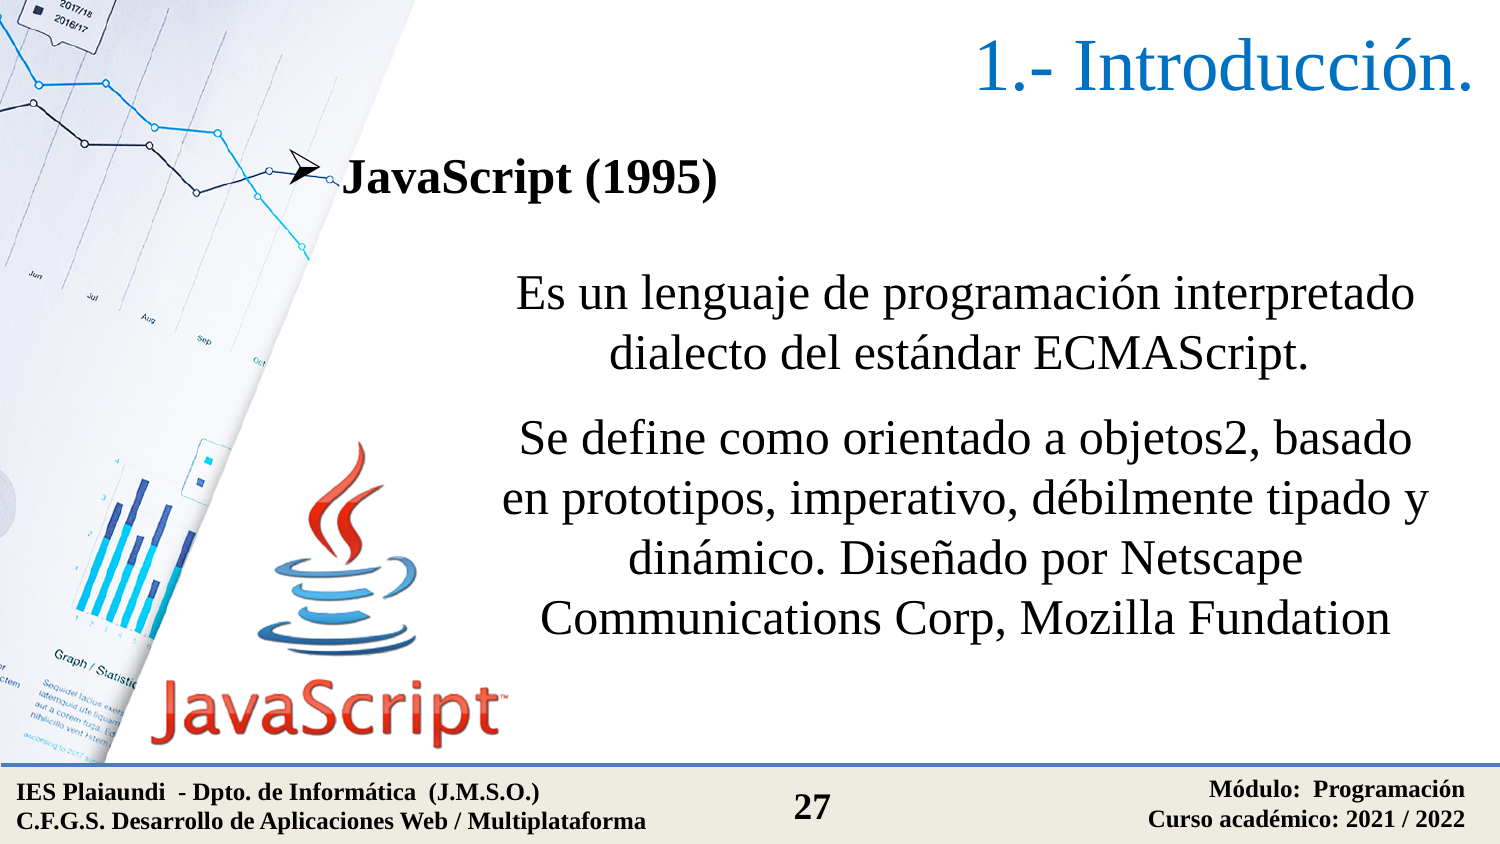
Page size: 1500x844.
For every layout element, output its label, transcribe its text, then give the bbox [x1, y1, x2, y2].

text_box JavaScript (1995) [270, 136, 951, 211]
text_box Es un lenguaje de programación interpretado dialecto del estándar ECMAScript. Se define como orientado a objetos2, basado en prototipos, imperativo, débilmente tipado y dinámico. Diseñado por Netscape Communications Corp, Mozilla Fundation [474, 251, 1458, 652]
picture [0, 0, 1500, 787]
title 1.- Introducción. [23, 0, 1491, 122]
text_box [1, 764, 1500, 844]
